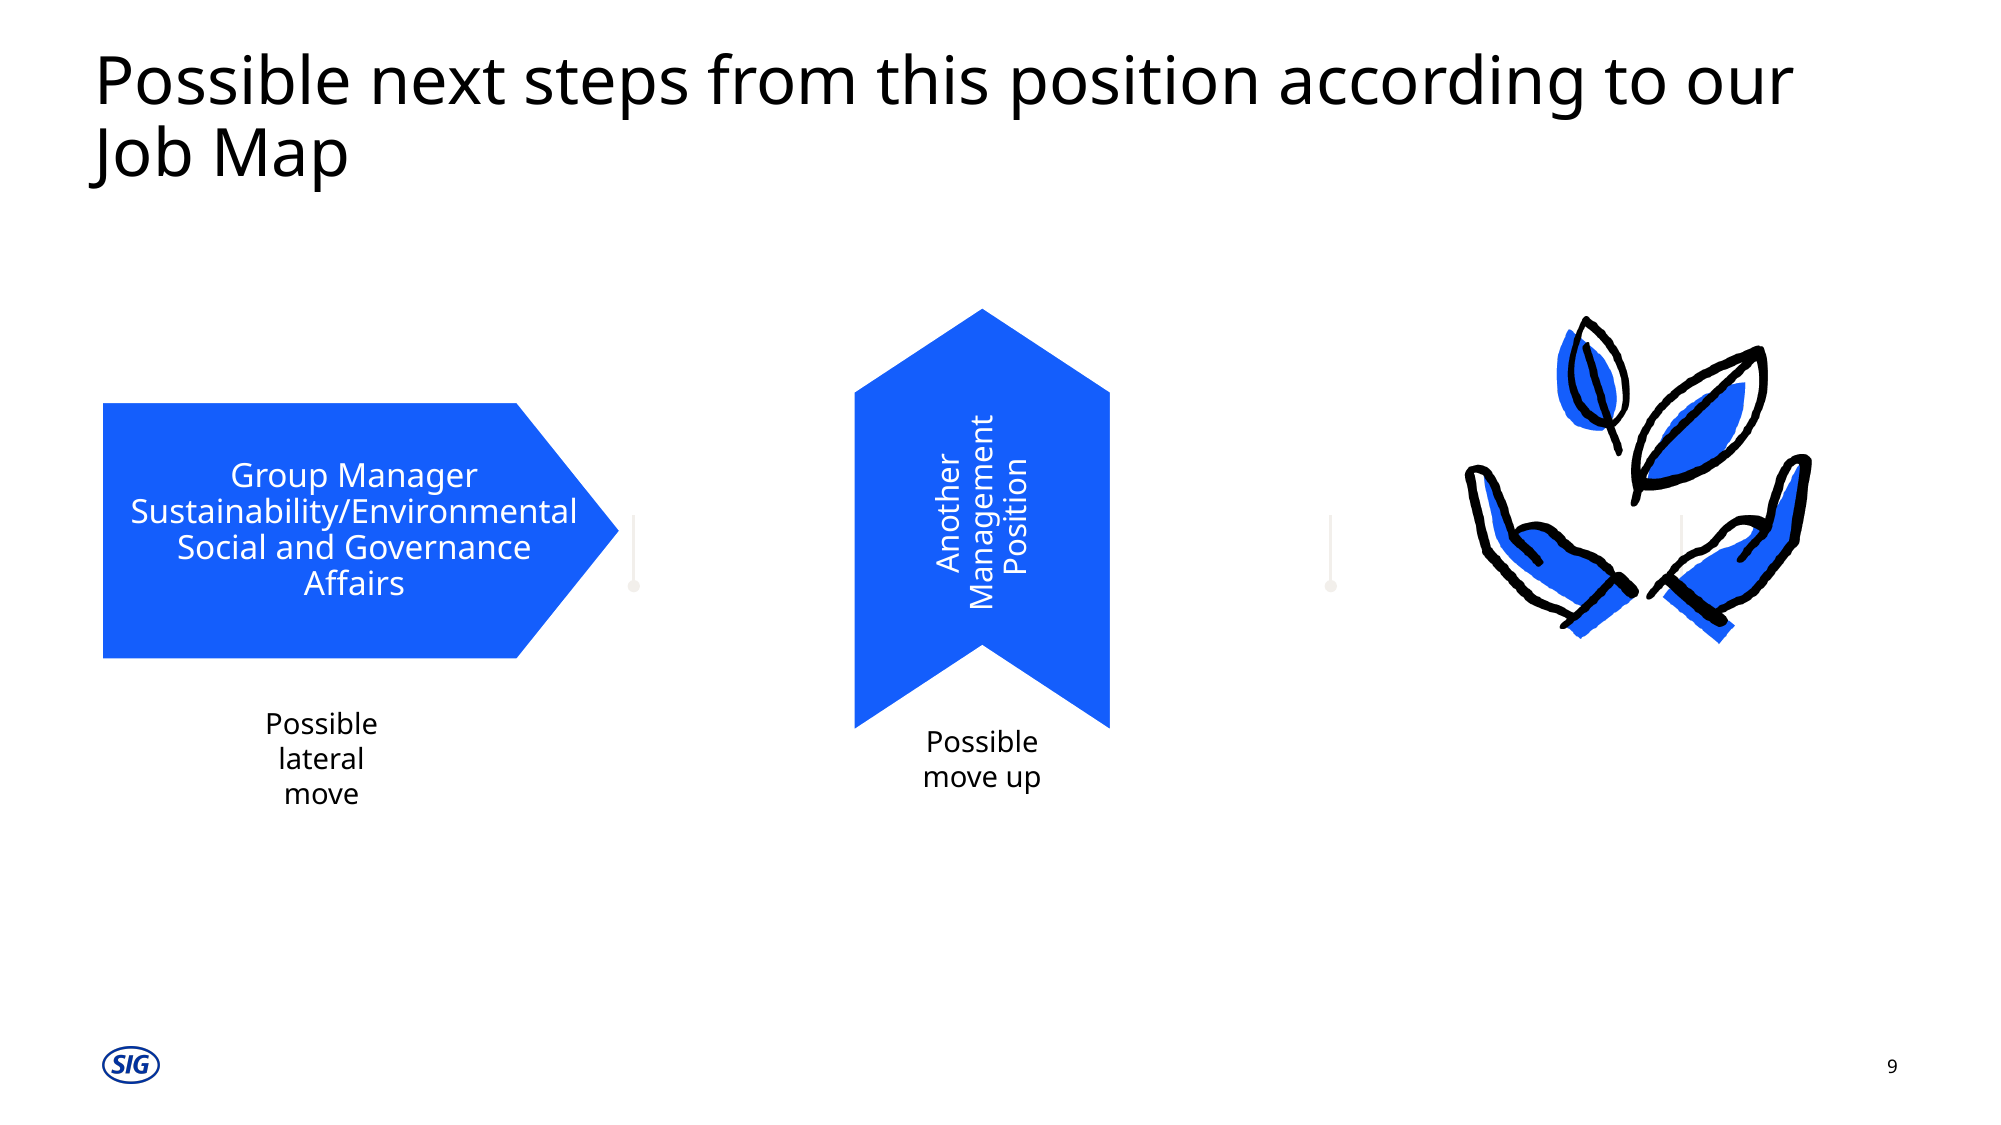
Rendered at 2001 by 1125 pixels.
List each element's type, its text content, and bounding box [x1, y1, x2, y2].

slide_number 9 [1850, 1052, 1898, 1083]
text_box Possible move up [892, 715, 1072, 801]
text_box Group Manager Sustainability/Environmental Social and Governance Affairs [99, 399, 624, 662]
picture [1460, 305, 1816, 661]
title Possible next steps from this position according to our Job Map [94, 46, 1890, 177]
picture [102, 1046, 160, 1084]
text_box Another Management Position [851, 304, 1114, 736]
text_box Possible lateral move [232, 698, 412, 818]
